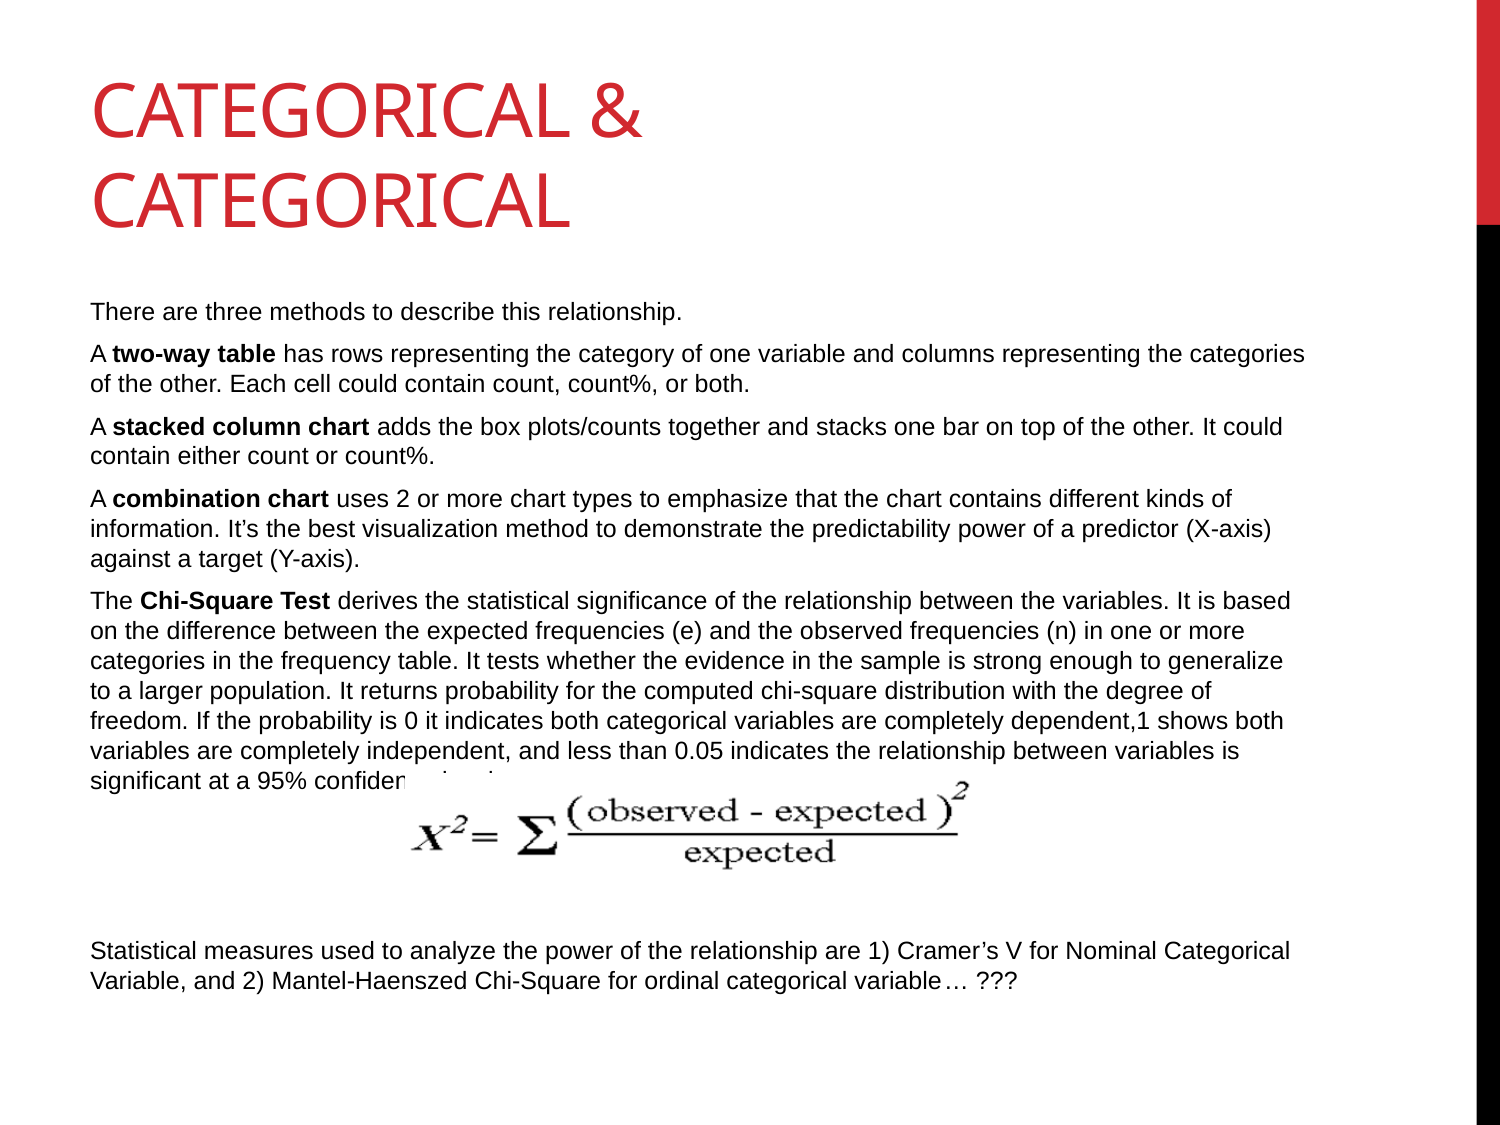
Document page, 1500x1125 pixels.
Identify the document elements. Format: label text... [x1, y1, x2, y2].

title Categorical & Categorical [75, 25, 1025, 250]
list There are three methods to describe this relationship. A two-way table has rows representing the category of one variable and columns representing the categories of the other. Each cell could contain count, count%, or both. A stacked column chart adds the box plots/counts together and stacks one bar on top of the other. It could contain either count or count%. A combination chart uses 2 or more chart types to emphasize that the chart contains different kinds of information. It’s the best visualization method to demonstrate the predictability power of a predictor (X-axis) against a target (Y-axis). The Chi-Square Test derives the statistical significance of the relationship between the variables. It is based on the difference between the expected frequencies (e) and the observed frequencies (n) in one or more categories in the frequency table. It tests whether the evidence in the sample is strong enough to generalize to a larger population. It returns probability for the computed chi-square distribution with the degree of freedom. If the probability is 0 it indicates both categorical variables are completely dependent,1 shows both variables are completely independent, and less than 0.05 indicates the relationship between variables is significant at a 95% confidence level. Statistical measures used to analyze the power of the relationship are 1) Cramer’s V for Nominal Categorical Variable, and 2) Mantel-Haenszed Chi-Square for ordinal categorical variable… ??? [75, 287, 1325, 1005]
picture [405, 773, 978, 875]
